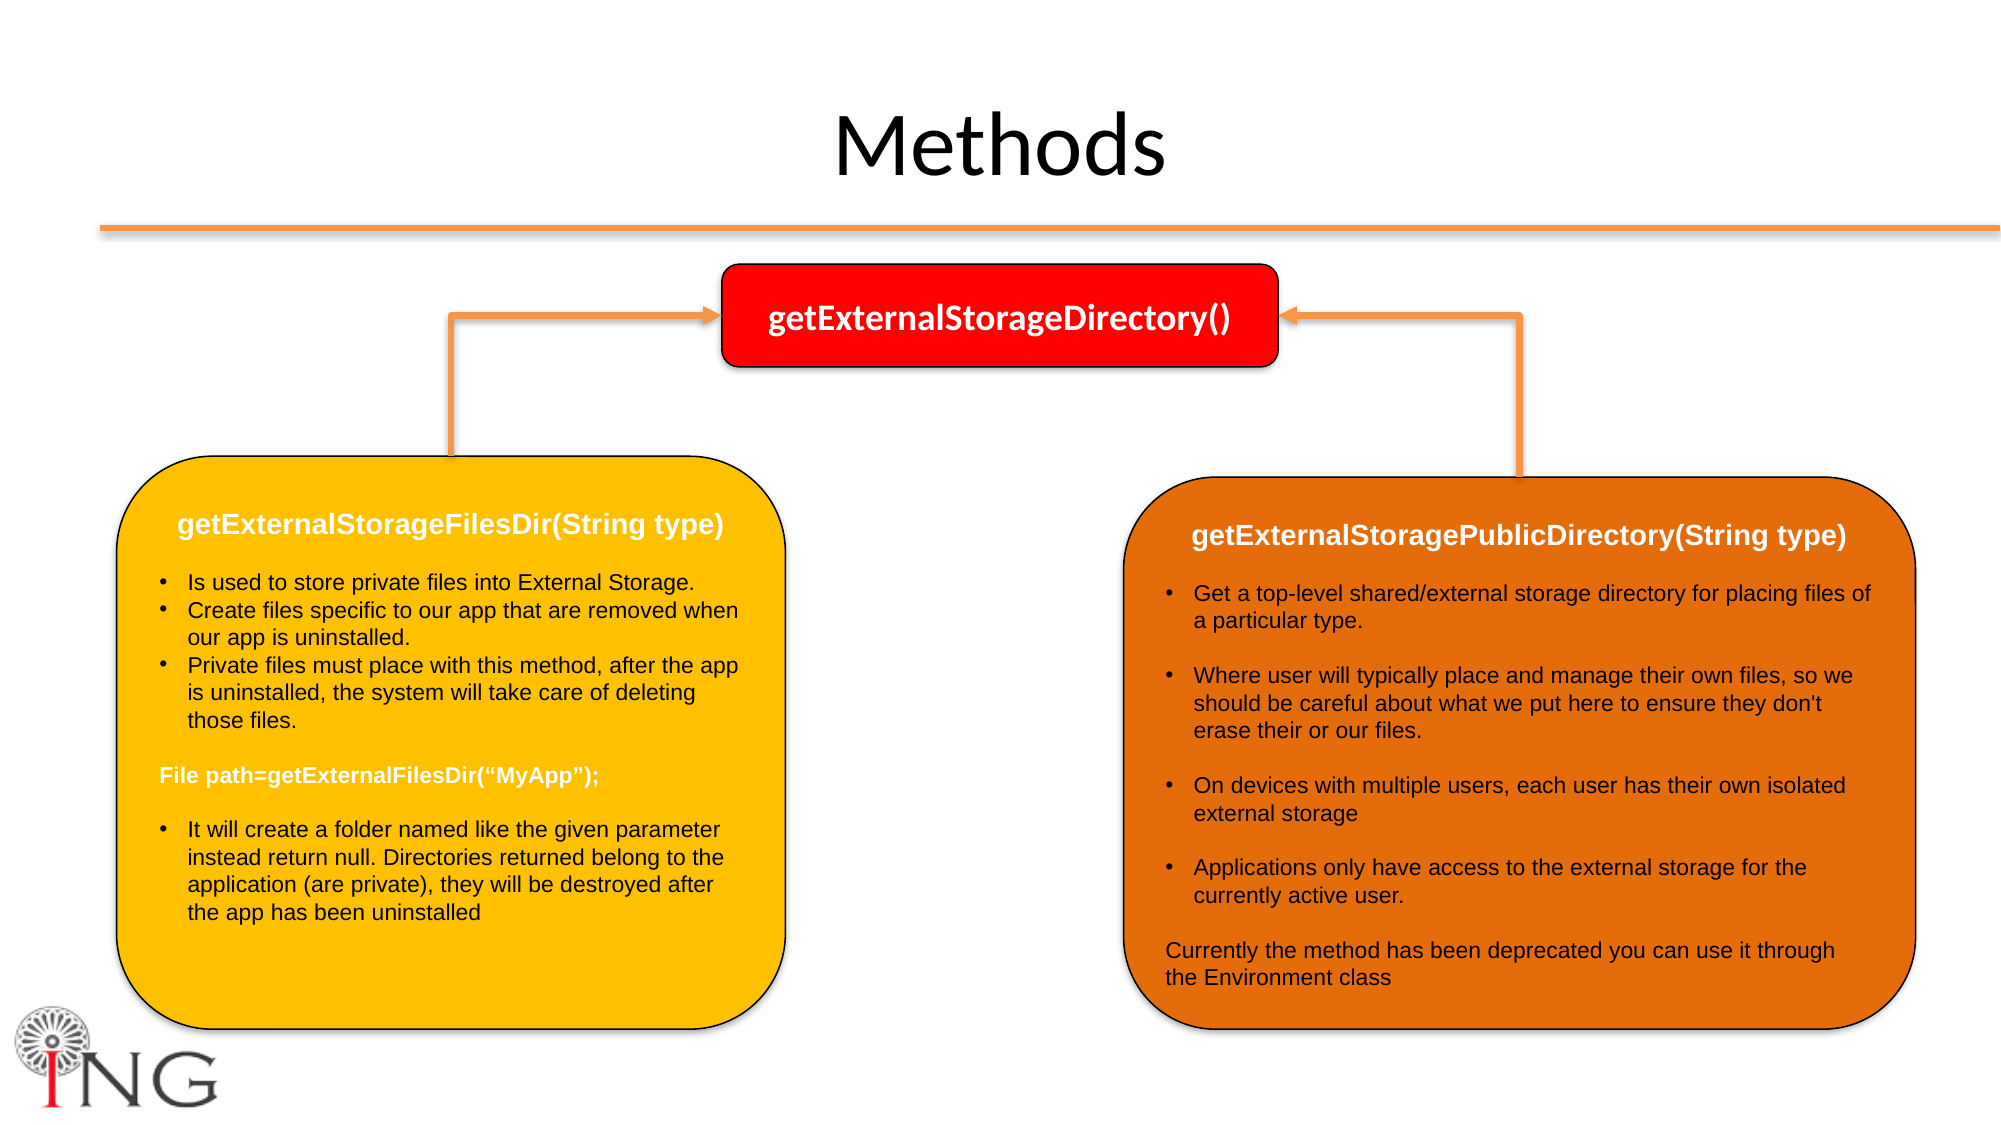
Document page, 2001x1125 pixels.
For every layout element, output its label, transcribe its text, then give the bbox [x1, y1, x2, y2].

picture [0, 987, 244, 1125]
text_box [116, 263, 1916, 1030]
title Methods [99, 45, 1900, 233]
